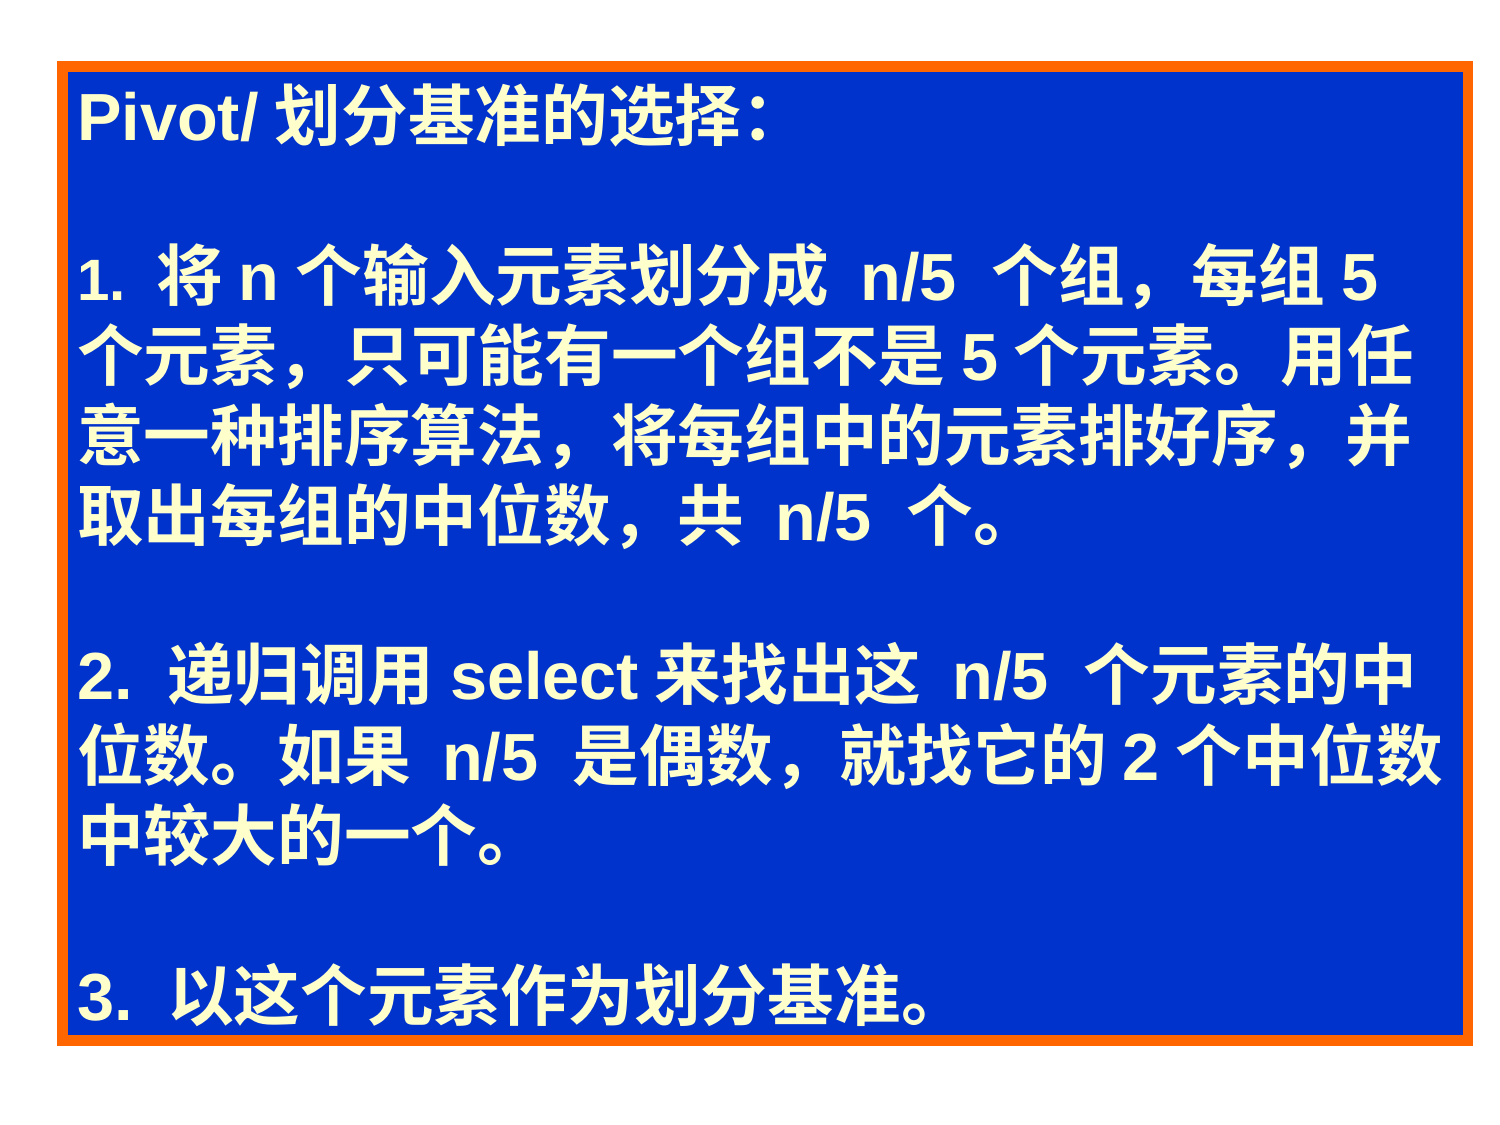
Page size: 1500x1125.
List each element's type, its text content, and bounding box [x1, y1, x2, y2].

text_box Pivot/划分基准的选择： 1. 将n个输入元素划分成 n/5 个组，每组5个元素，只可能有一个组不是5个元素。用任意一种排序算法，将每组中的元素排好序，并取出每组的中位数，共 n/5 个。 2. 递归调用select来找出这 n/5 个元素的中位数。如果 n/5 是偶数，就找它的2个中位数中较大的一个。 3. 以这个元素作为划分基准。 [62, 66, 1469, 1041]
